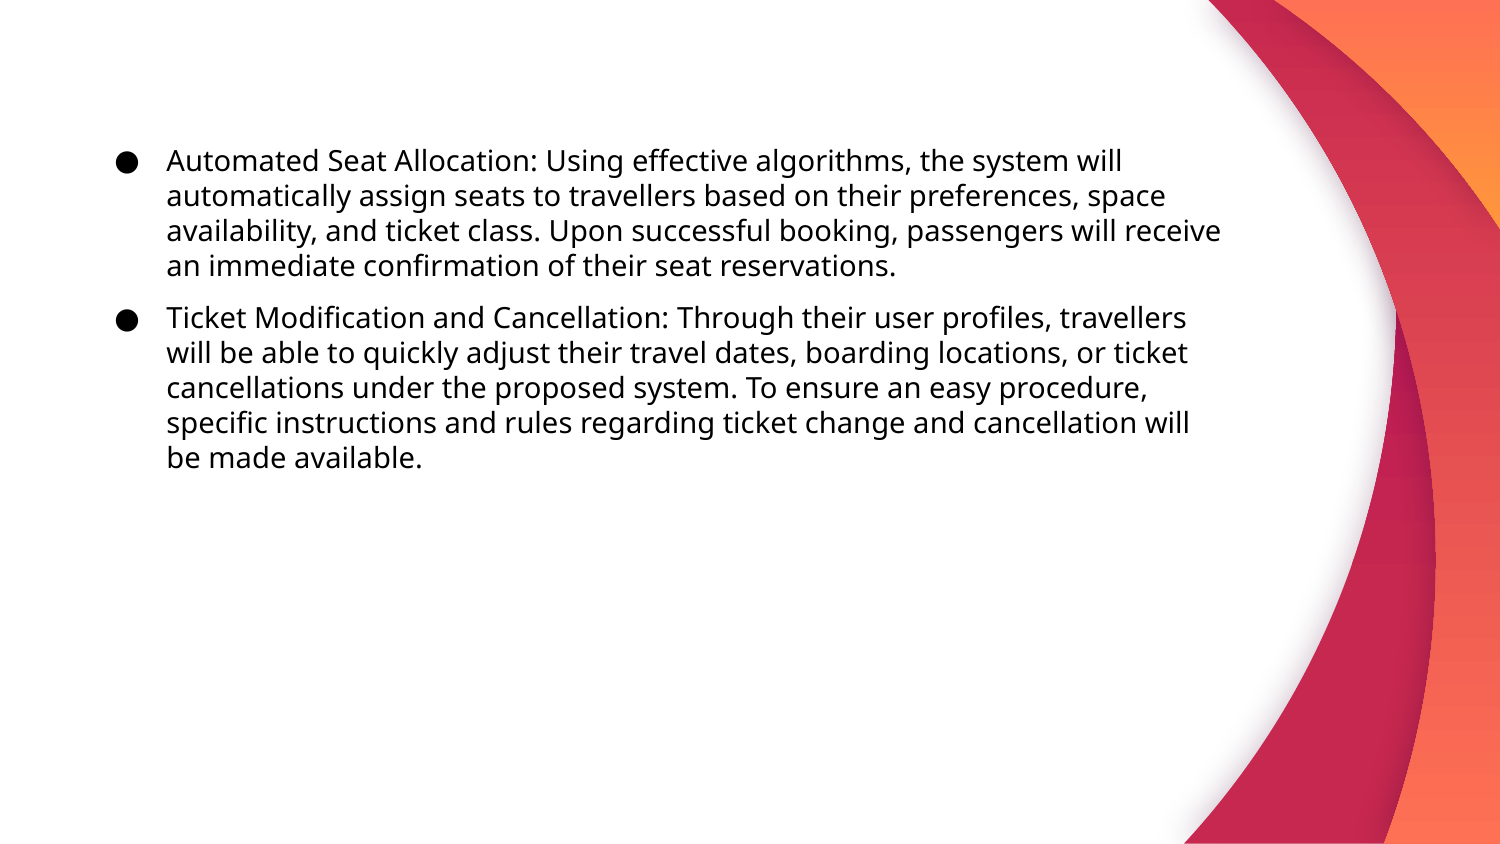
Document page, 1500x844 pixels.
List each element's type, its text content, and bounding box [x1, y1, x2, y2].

text_box Automated Seat Allocation: Using effective algorithms, the system will automatically assign seats to travellers based on their preferences, space availability, and ticket class. Upon successful booking, passengers will receive an immediate confirmation of their seat reservations. Ticket Modification and Cancellation: Through their user profiles, travellers will be able to quickly adjust their travel dates, boarding locations, or ticket cancellations under the proposed system. To ensure an easy procedure, specific instructions and rules regarding ticket change and cancellation will be made available. [76, 74, 1245, 769]
